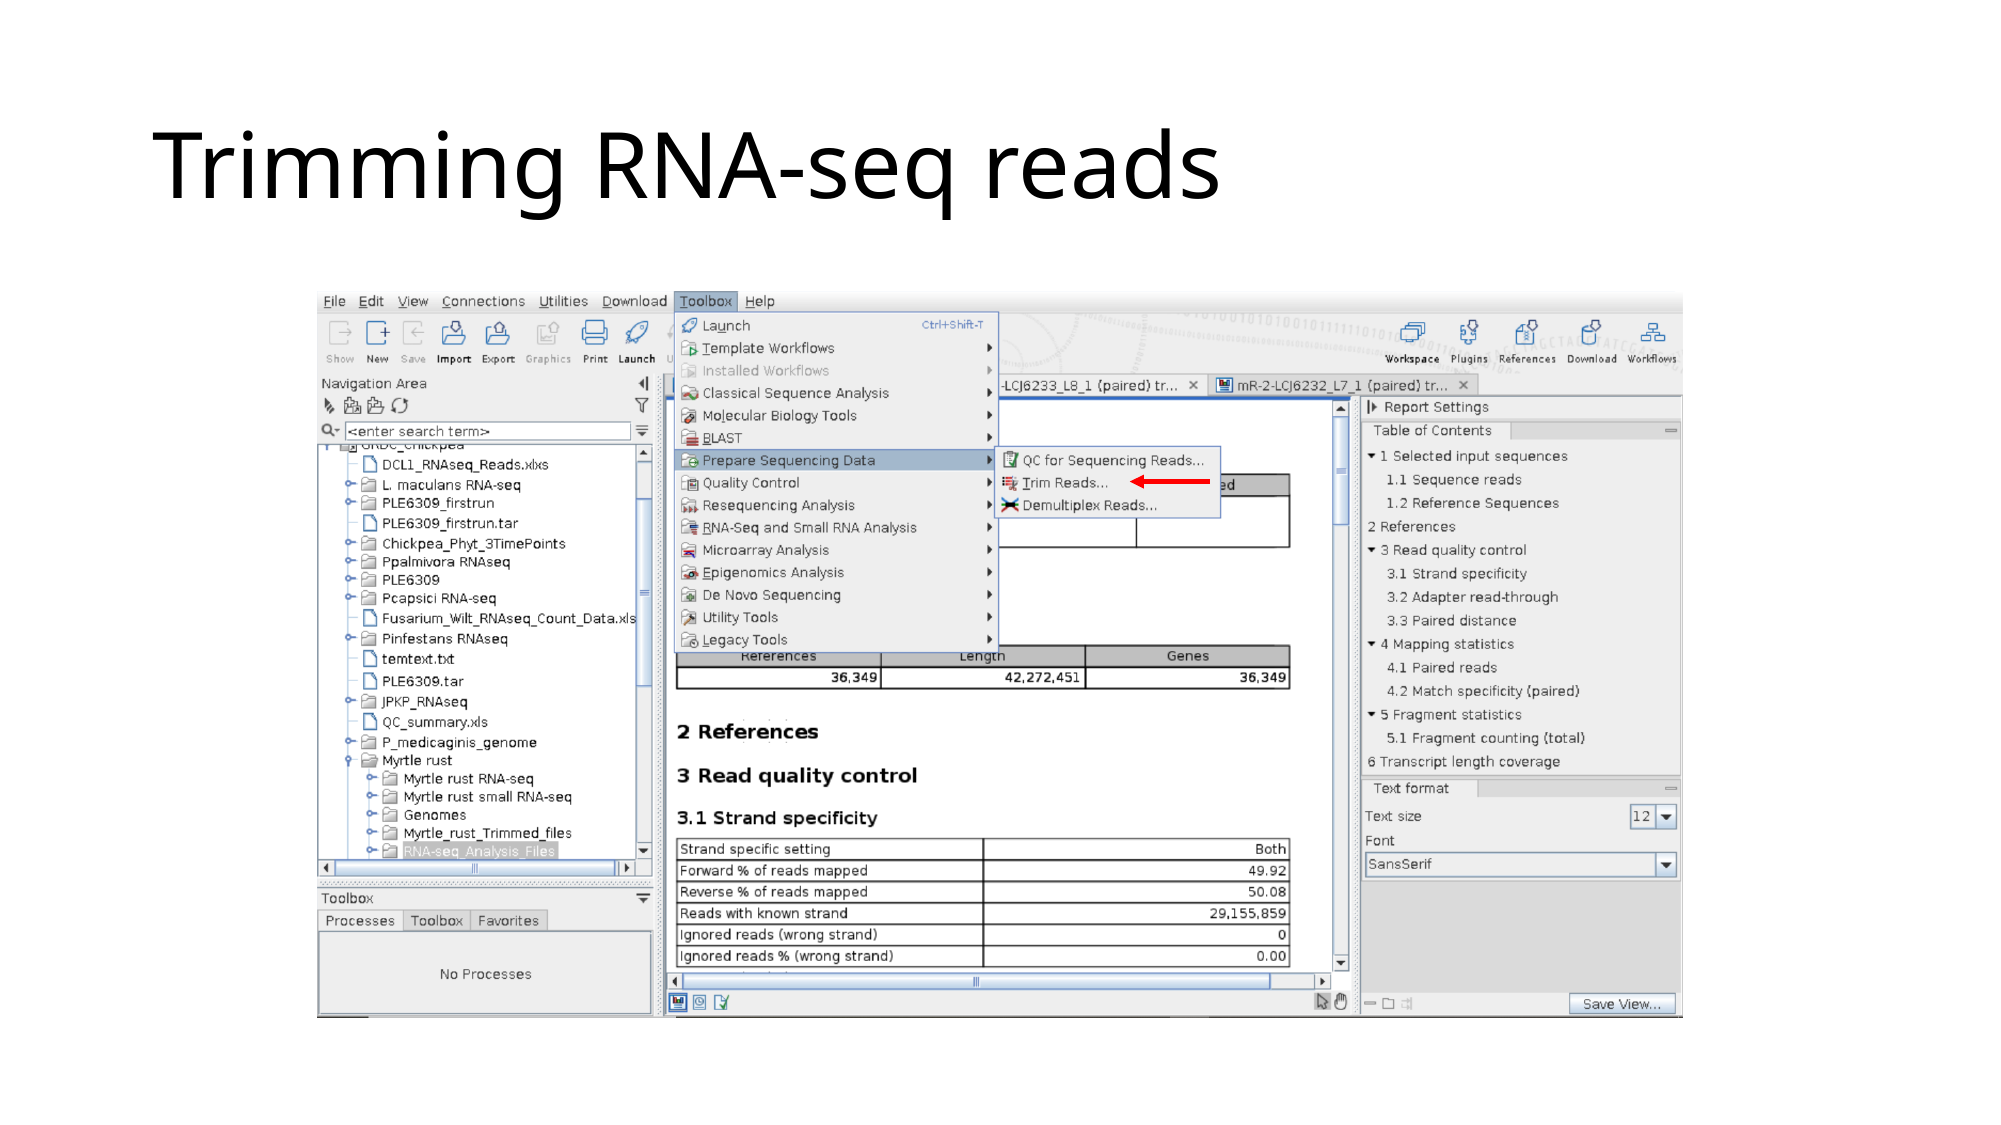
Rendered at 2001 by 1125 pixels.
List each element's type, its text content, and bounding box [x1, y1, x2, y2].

picture [316, 290, 1683, 1018]
title Trimming RNA-seq reads [137, 59, 1863, 278]
